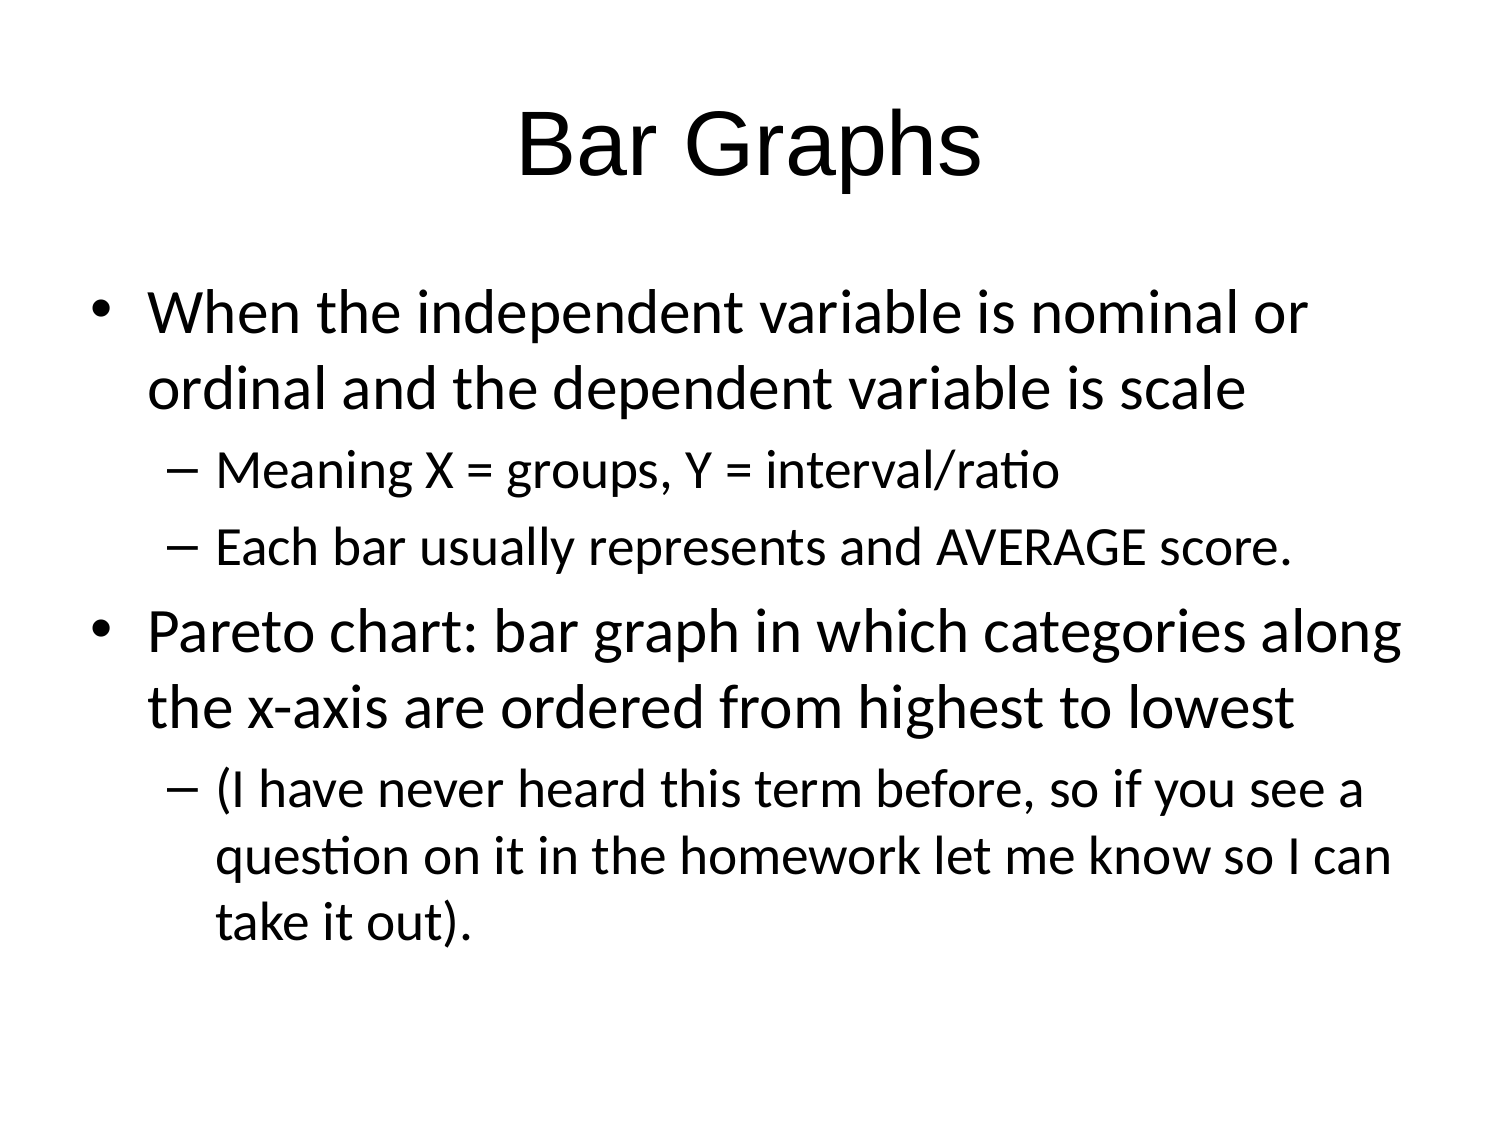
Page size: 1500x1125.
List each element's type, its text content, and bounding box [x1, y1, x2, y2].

list When the independent variable is nominal or ordinal and the dependent variable is scale Meaning X = groups, Y = interval/ratio Each bar usually represents and AVERAGE score. Pareto chart: bar graph in which categories along the x-axis are ordered from highest to lowest (I have never heard this term before, so if you see a question on it in the homework let me know so I can take it out). [75, 262, 1425, 1005]
title Bar Graphs [75, 45, 1425, 233]
